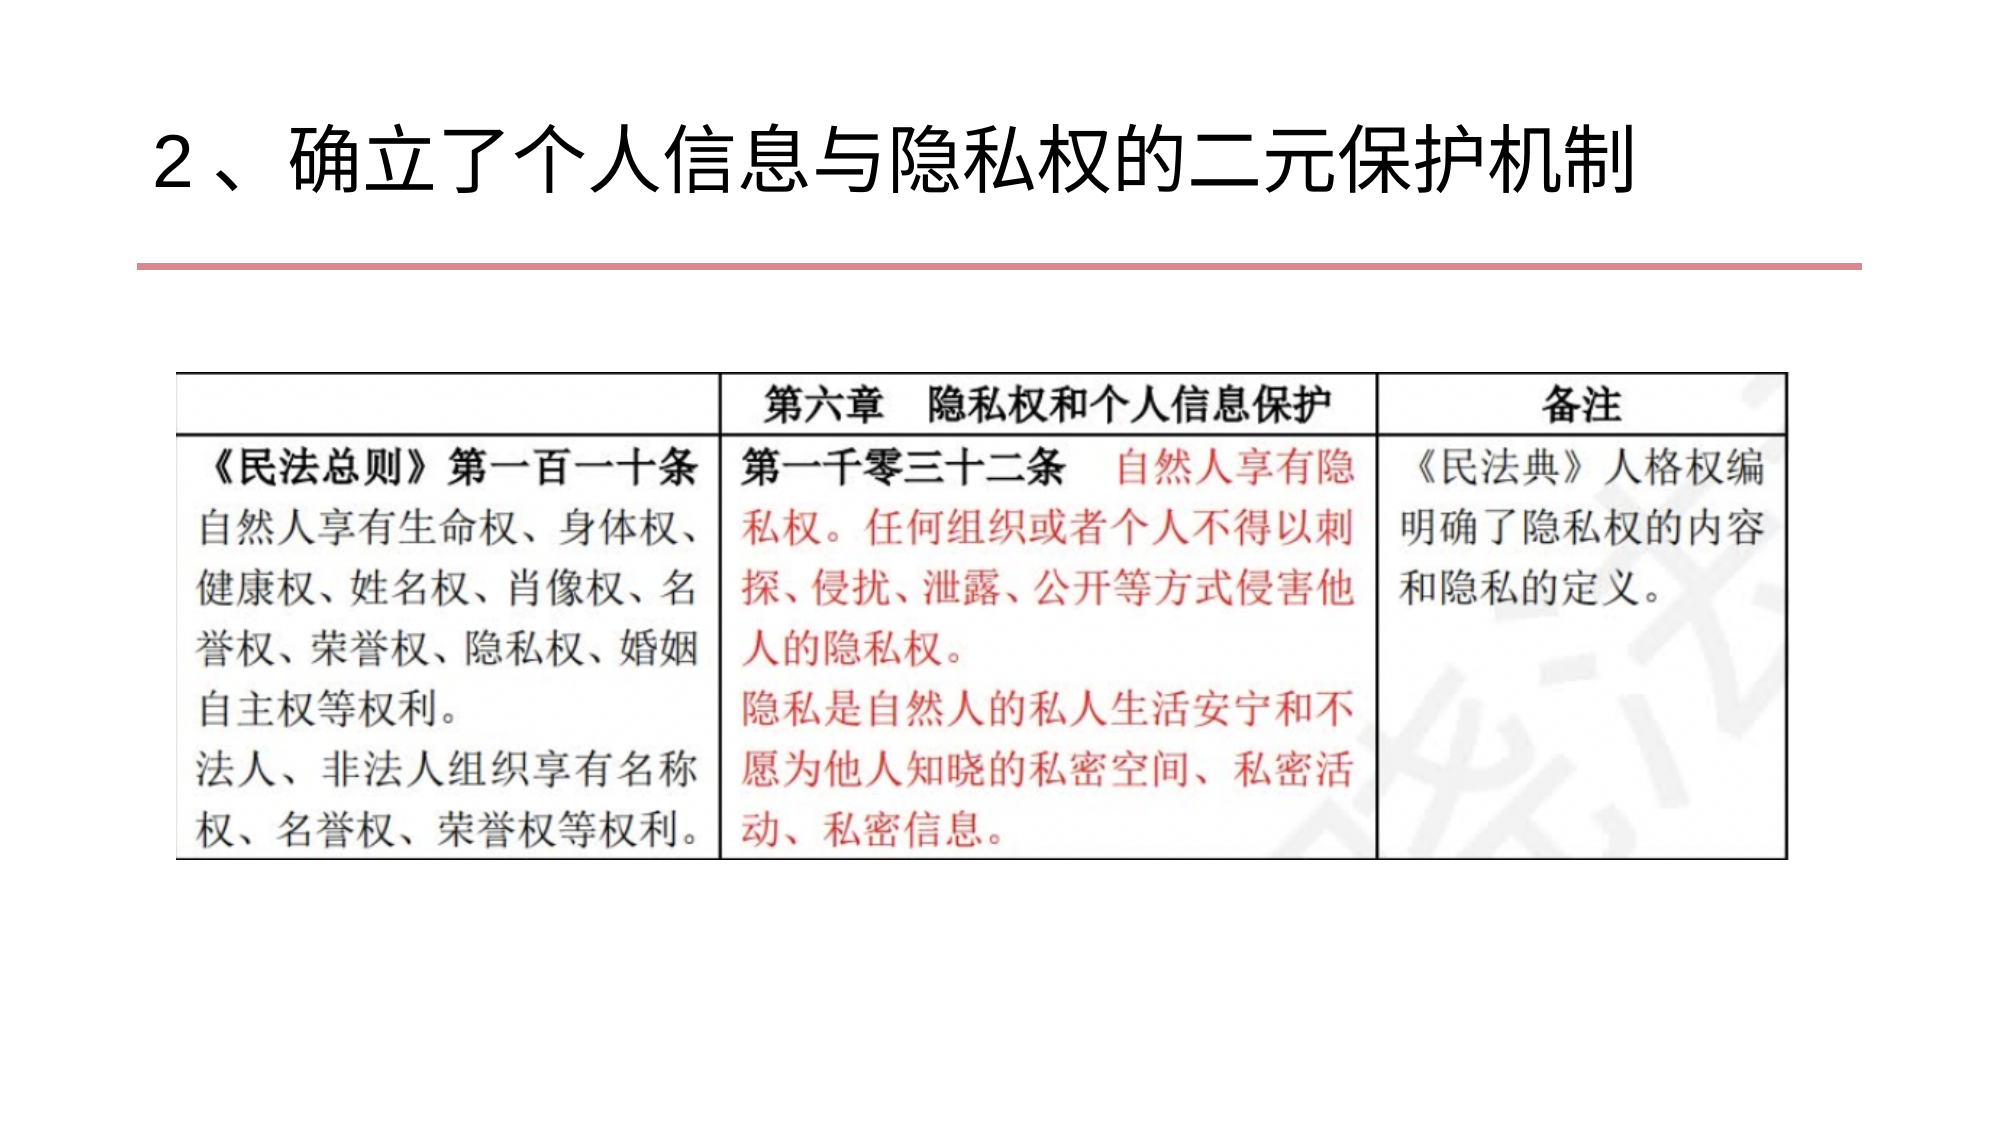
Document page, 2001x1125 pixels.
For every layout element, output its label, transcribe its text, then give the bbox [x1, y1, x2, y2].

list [176, 372, 1790, 860]
title 2、确立了个人信息与隐私权的二元保护机制 [137, 59, 1863, 267]
